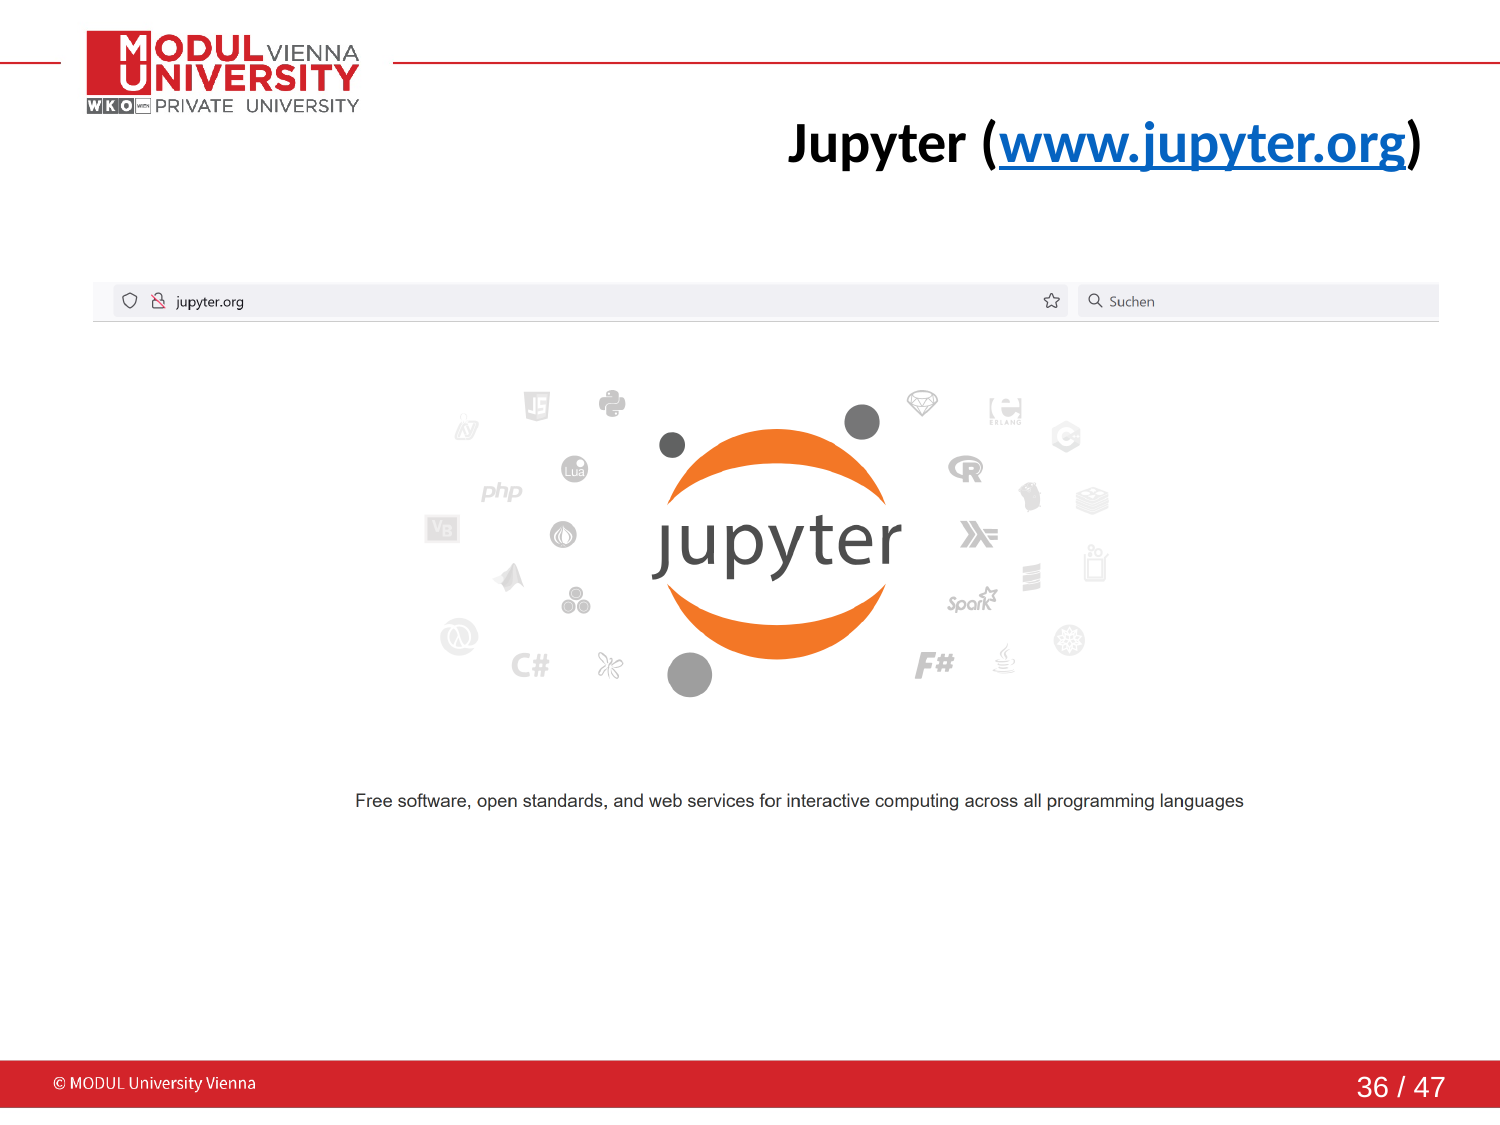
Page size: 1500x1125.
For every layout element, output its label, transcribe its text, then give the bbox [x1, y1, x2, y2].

picture [0, 0, 1500, 1125]
title Jupyter (www.jupyter.org) [51, 45, 1439, 233]
